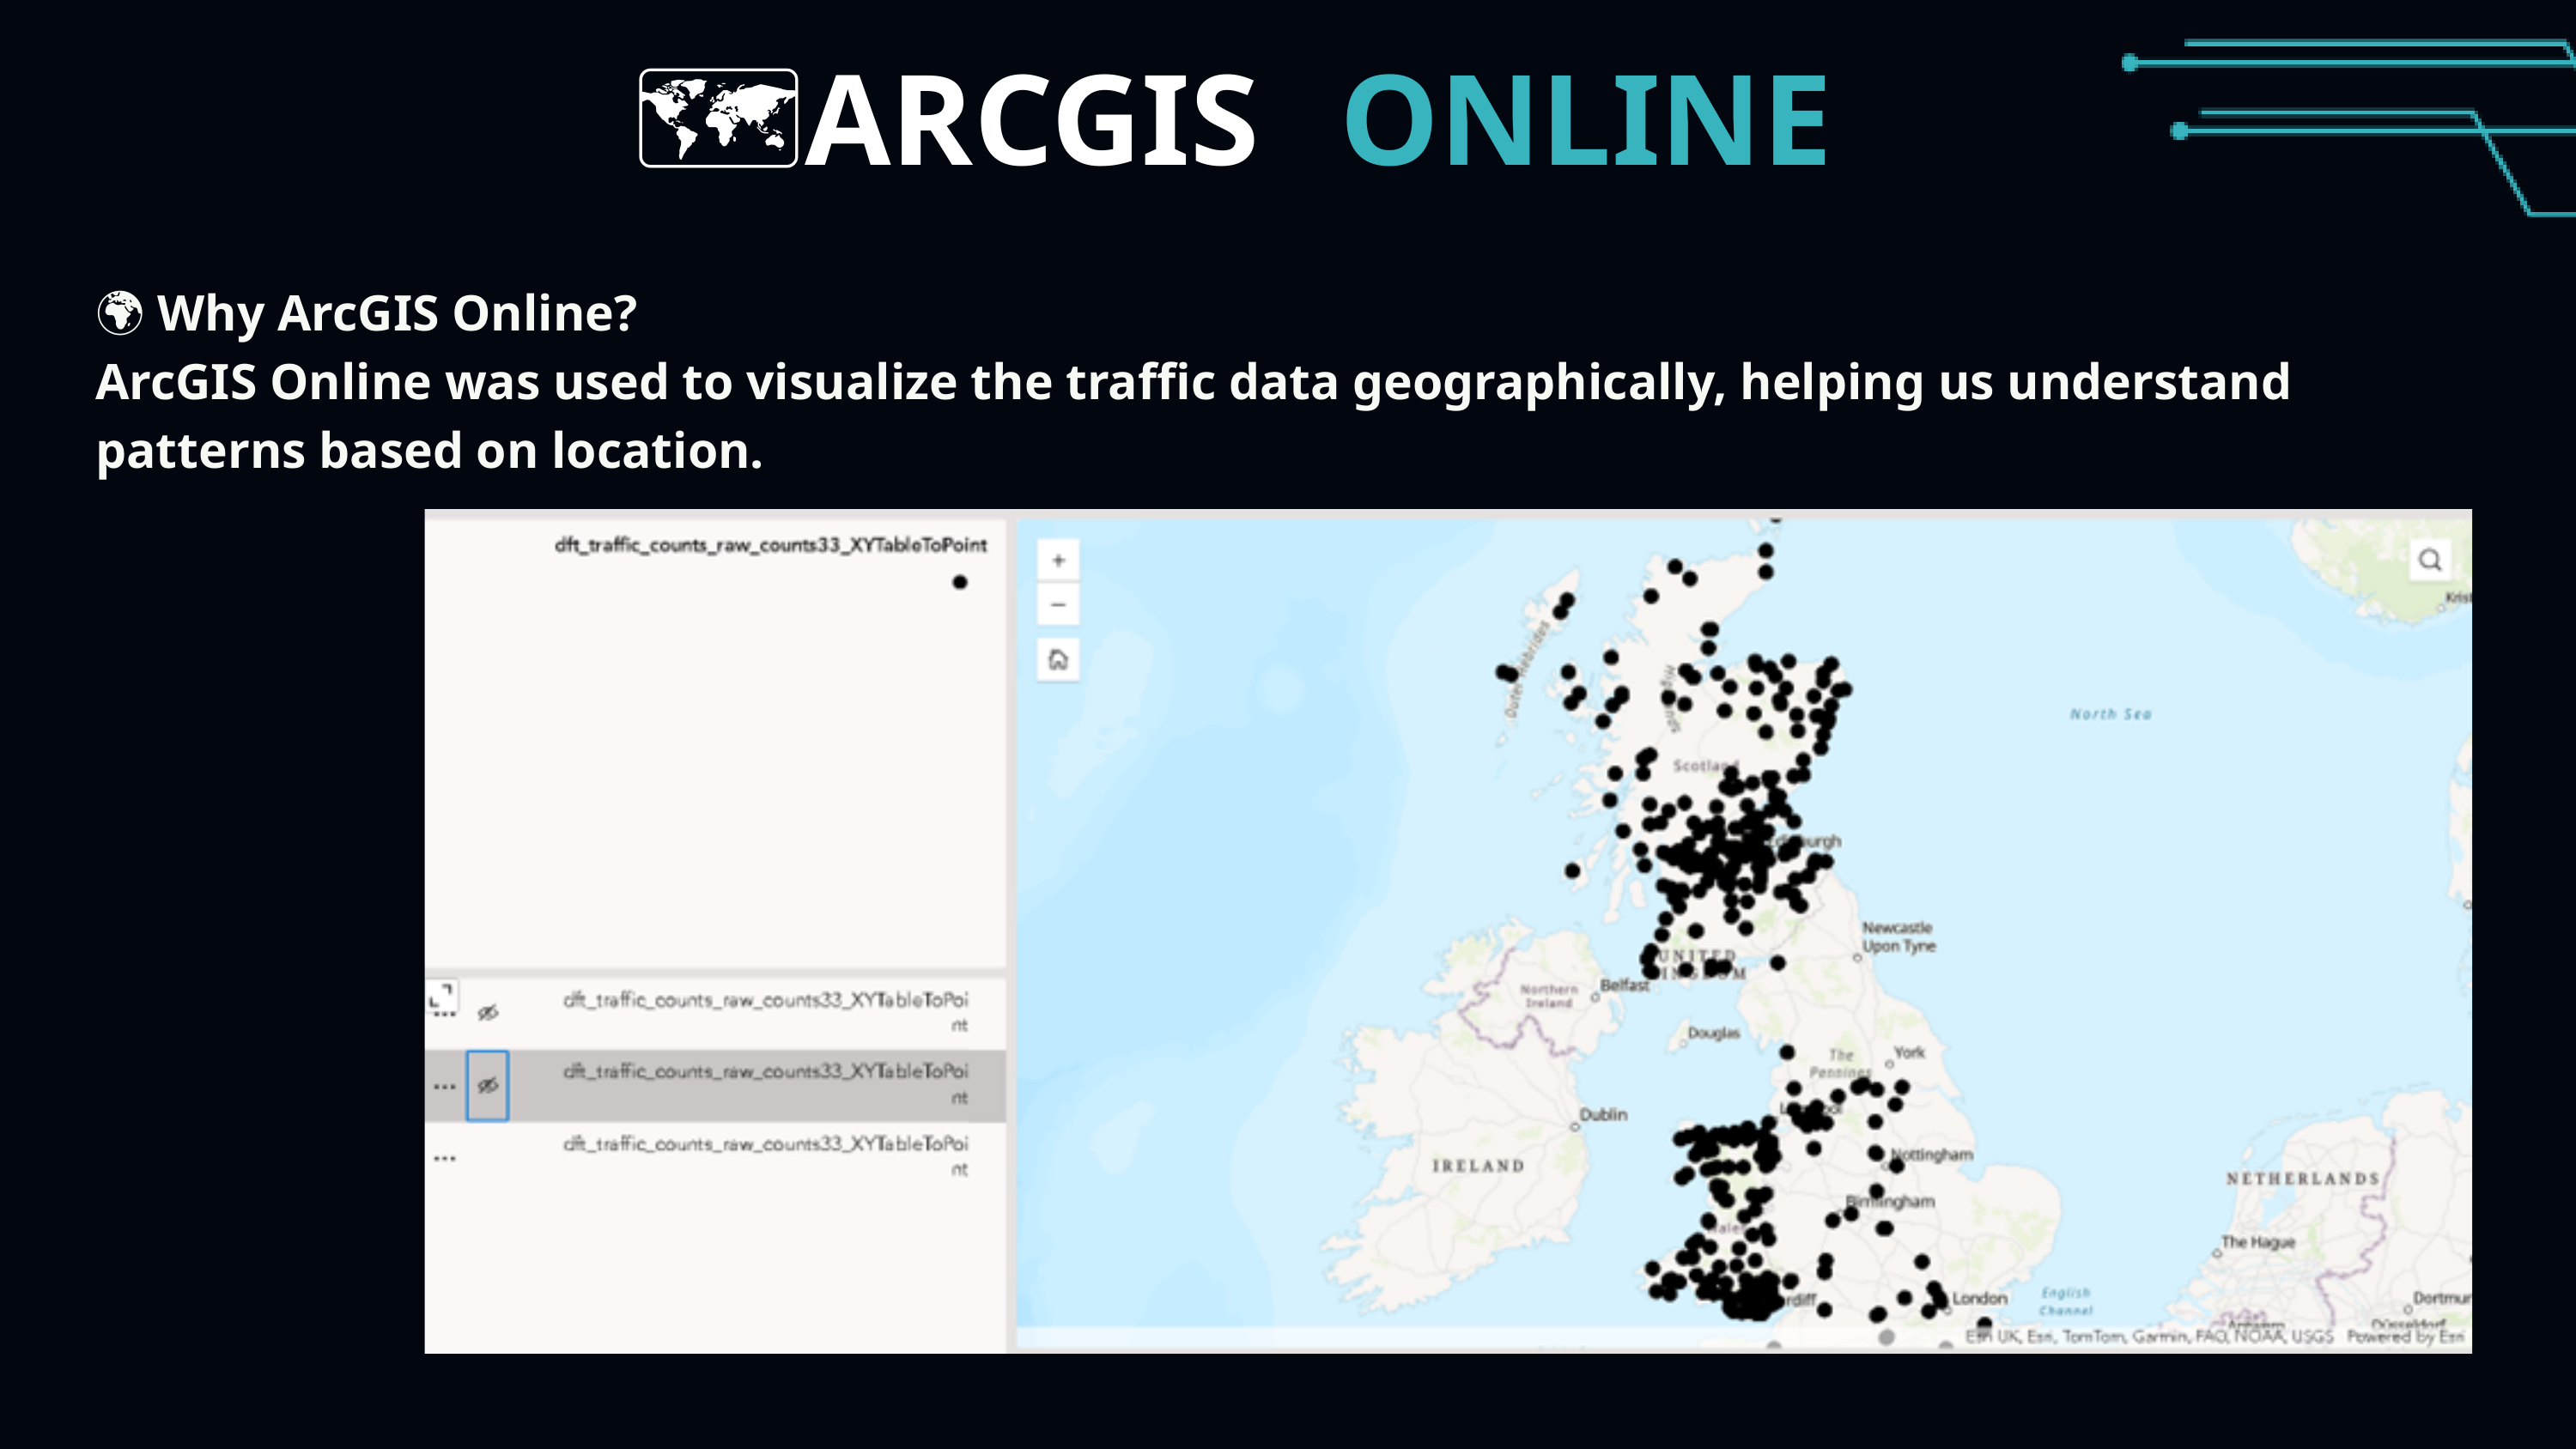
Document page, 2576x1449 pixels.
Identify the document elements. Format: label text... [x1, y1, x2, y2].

text_box ONLINE [1340, 77, 2075, 191]
text_box [2121, 28, 2576, 218]
text_box 🗺️ARCGIS [633, 77, 1413, 272]
text_box [424, 509, 2473, 1354]
text_box 🌍 Why ArcGIS Online? ArcGIS Online was used to visualize the traffic data geographically, helping us understand patterns based on location. [95, 272, 2438, 478]
